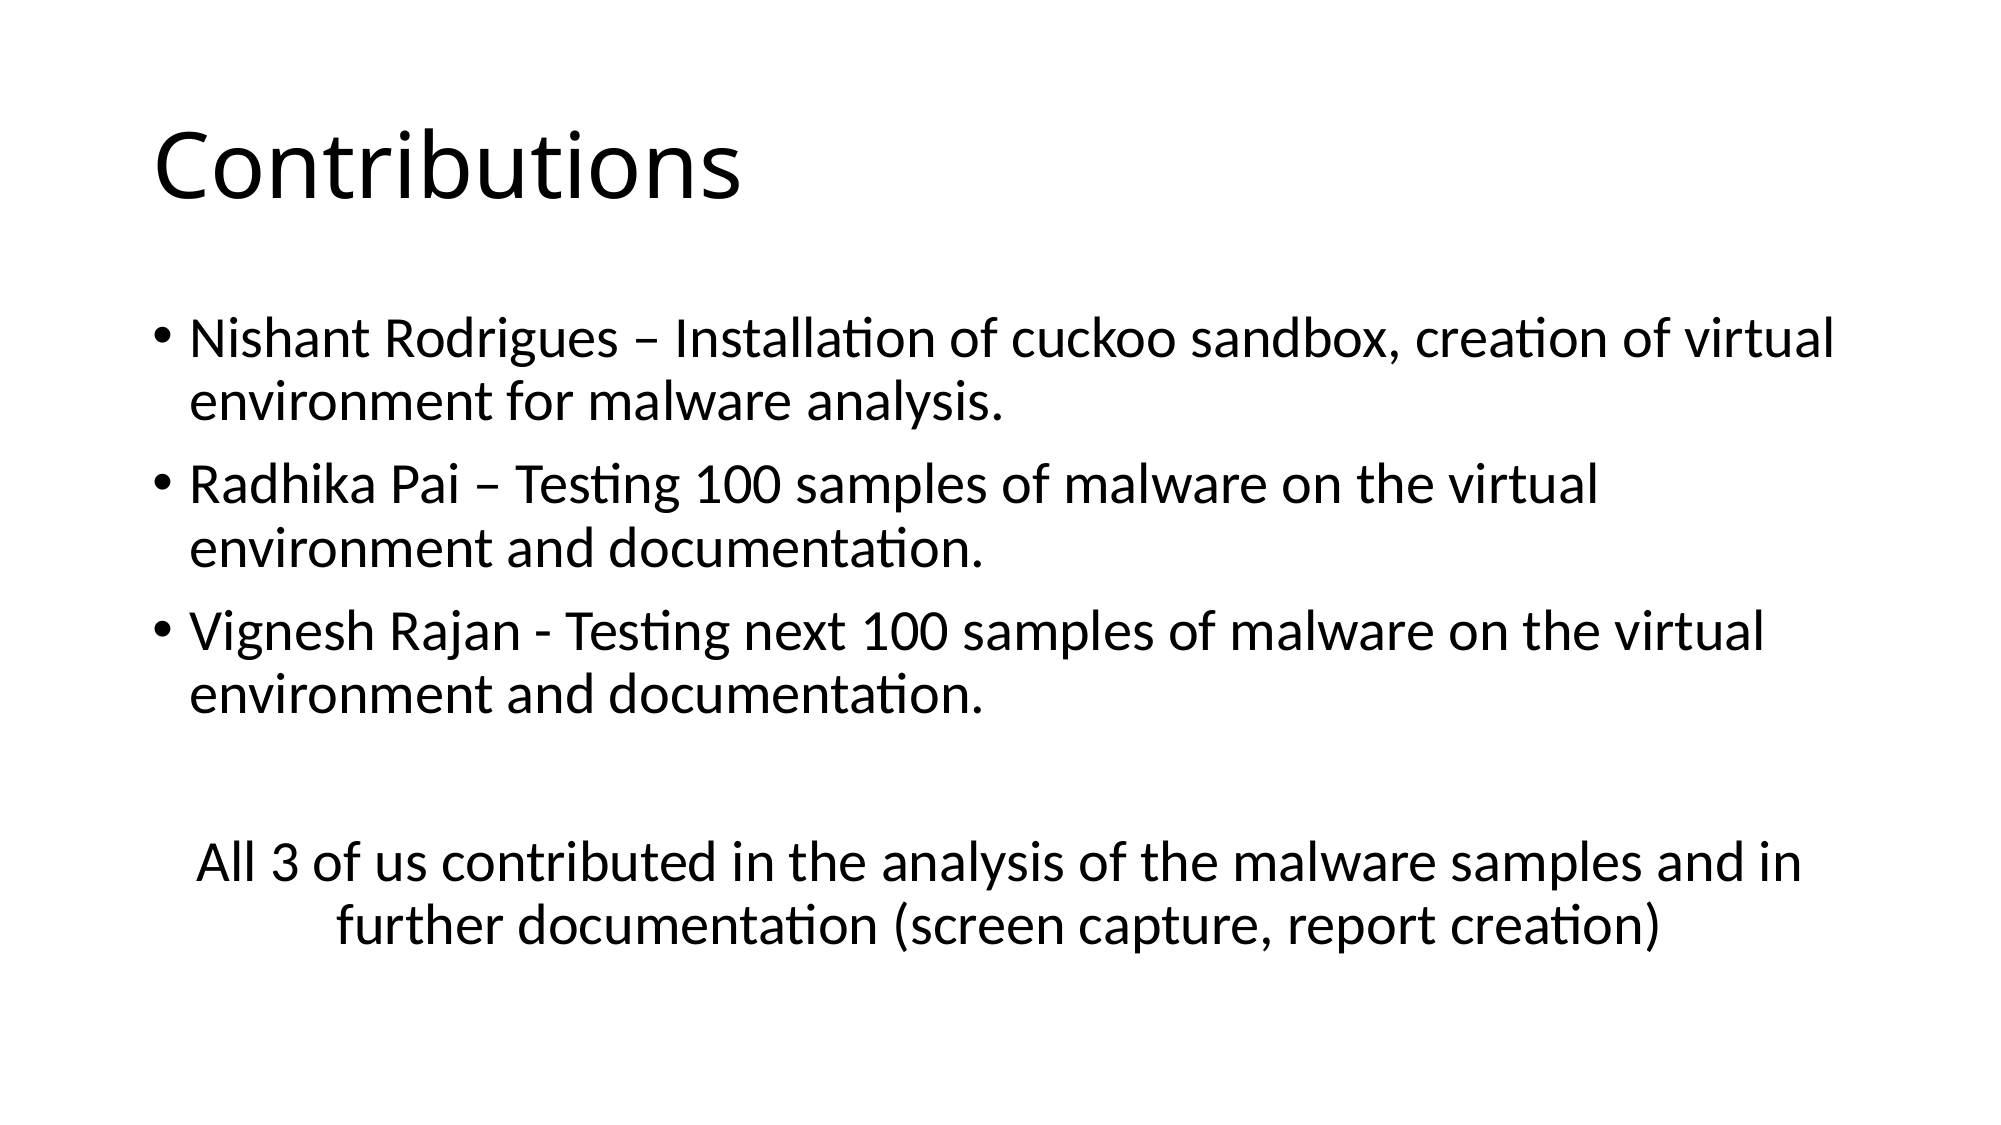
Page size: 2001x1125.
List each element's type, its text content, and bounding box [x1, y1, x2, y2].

list Nishant Rodrigues – Installation of cuckoo sandbox, creation of virtual environment for malware analysis. Radhika Pai – Testing 100 samples of malware on the virtual environment and documentation. Vignesh Rajan - Testing next 100 samples of malware on the virtual environment and documentation. All 3 of us contributed in the analysis of the malware samples and in further documentation (screen capture, report creation) [137, 299, 1863, 1014]
title Contributions [137, 59, 1863, 278]
